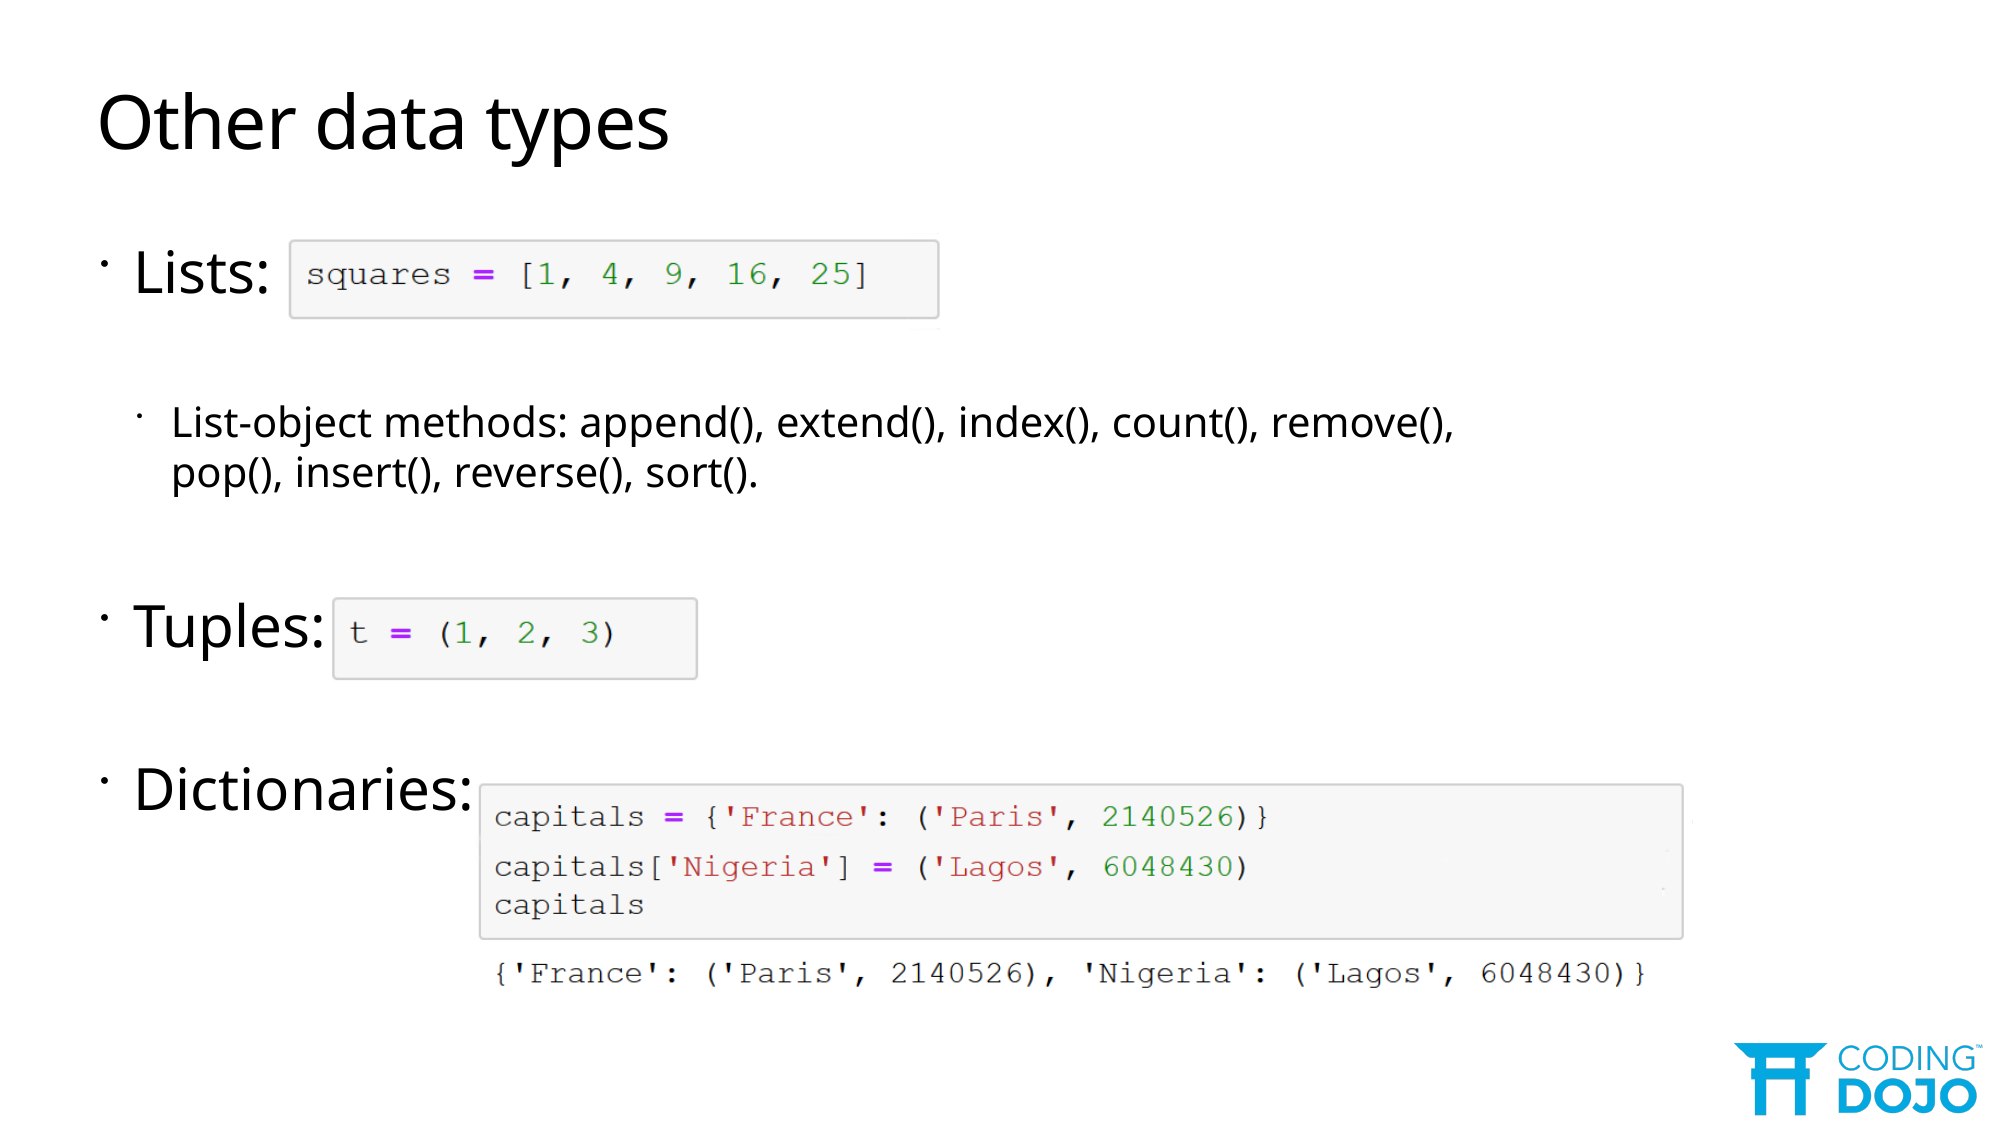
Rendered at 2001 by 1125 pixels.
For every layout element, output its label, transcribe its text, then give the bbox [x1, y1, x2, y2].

picture [324, 595, 704, 687]
picture [277, 229, 947, 332]
picture [468, 778, 1697, 1003]
list Lists: List-object methods: append(), extend(), index(), count(), remove(), pop(), insert(), reverse(), sort(). Tuples: Dictionaries: [95, 235, 1519, 874]
title Other data types [96, 75, 1904, 166]
